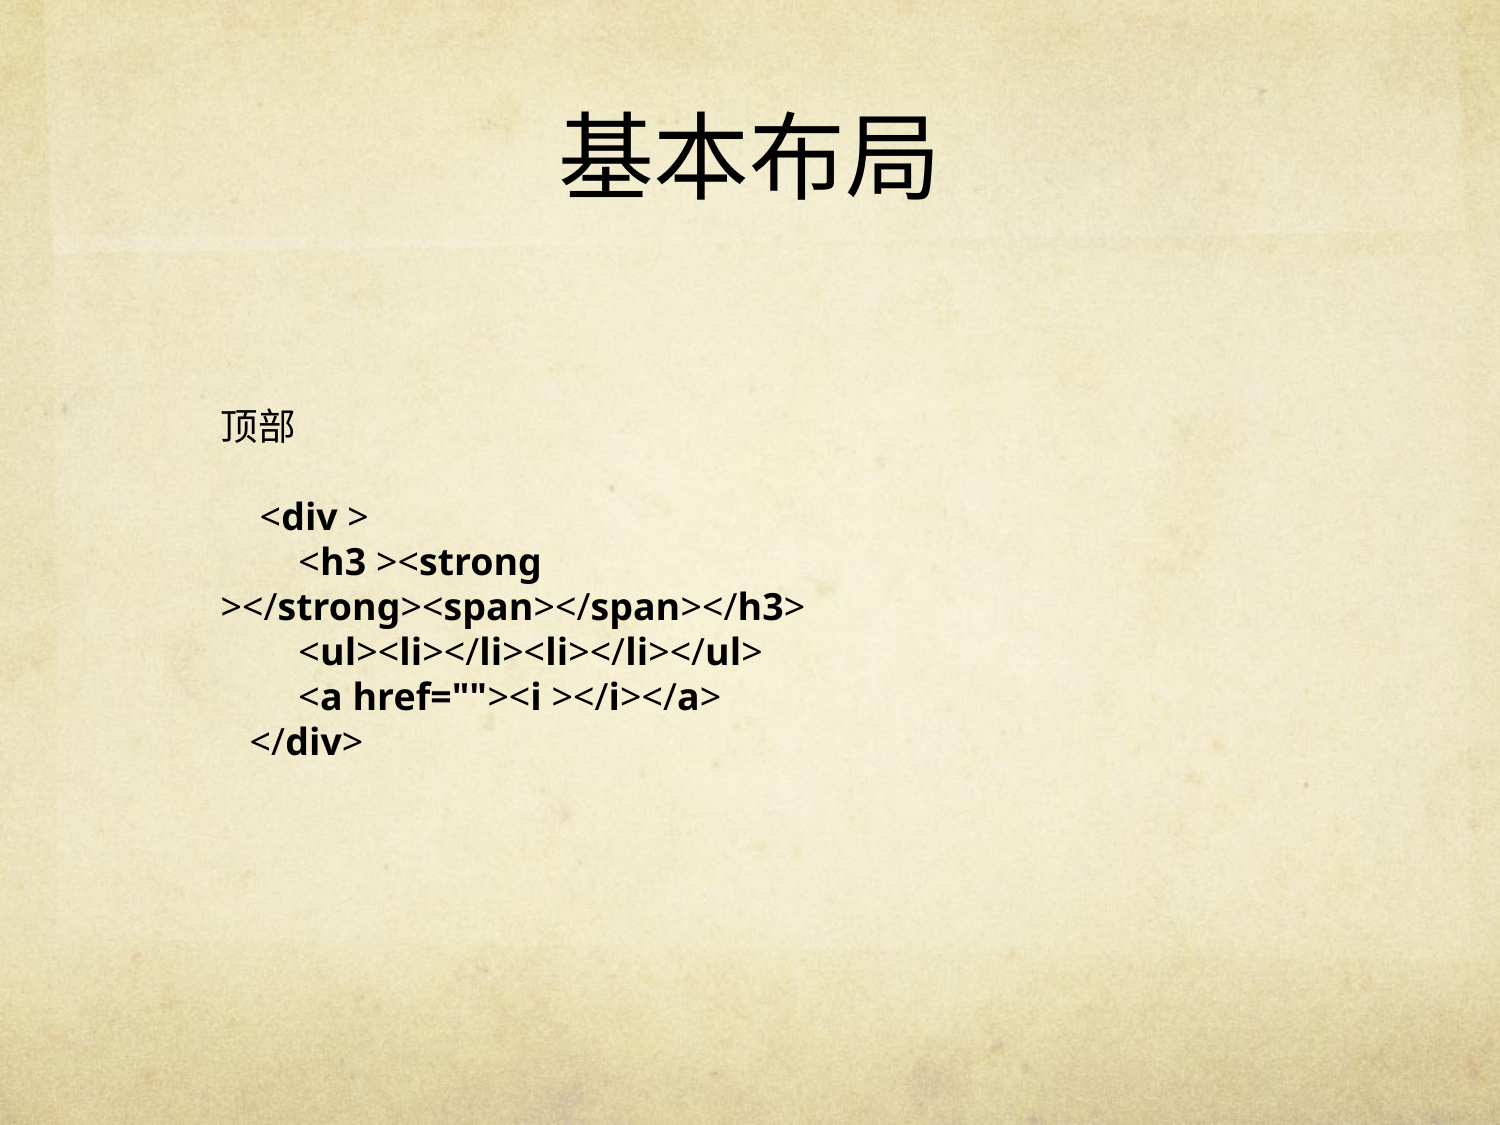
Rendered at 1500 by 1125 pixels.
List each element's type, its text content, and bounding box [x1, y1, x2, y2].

title 基本布局 [150, 82, 1350, 225]
picture [0, 0, 1500, 1125]
text_box 顶部 <div > <h3 ><strong ></strong><span></span></h3> <ul><li></li><li></li></ul> <a href=""><i ></i></a> </div> [205, 305, 1125, 771]
